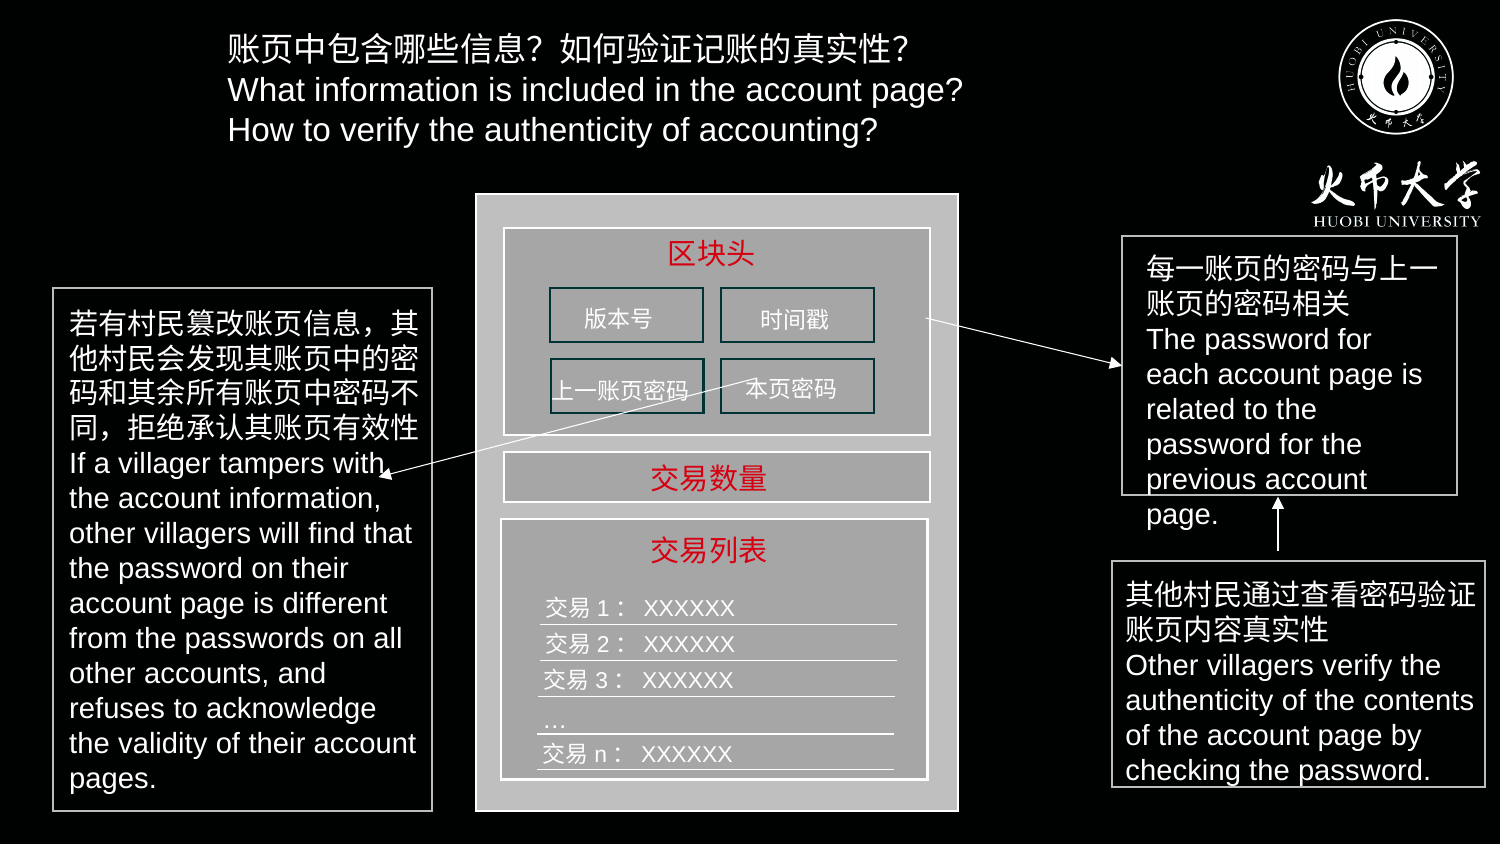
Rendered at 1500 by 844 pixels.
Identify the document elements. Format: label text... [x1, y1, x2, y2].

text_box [925, 317, 1123, 366]
text_box 其他村民通过查看密码验证账页内容真实性 Other villagers verify the authenticity of the contents of the account page by checking the password. [1110, 569, 1499, 794]
picture [1311, 19, 1481, 227]
text_box [1111, 560, 1486, 569]
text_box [1122, 236, 1458, 506]
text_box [378, 378, 757, 478]
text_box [476, 193, 958, 811]
text_box 账页中包含哪些信息？如何验证记账的真实性？ What information is included in the account page? How to verify the authenticity of accounting? [212, 20, 1401, 156]
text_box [52, 287, 441, 811]
